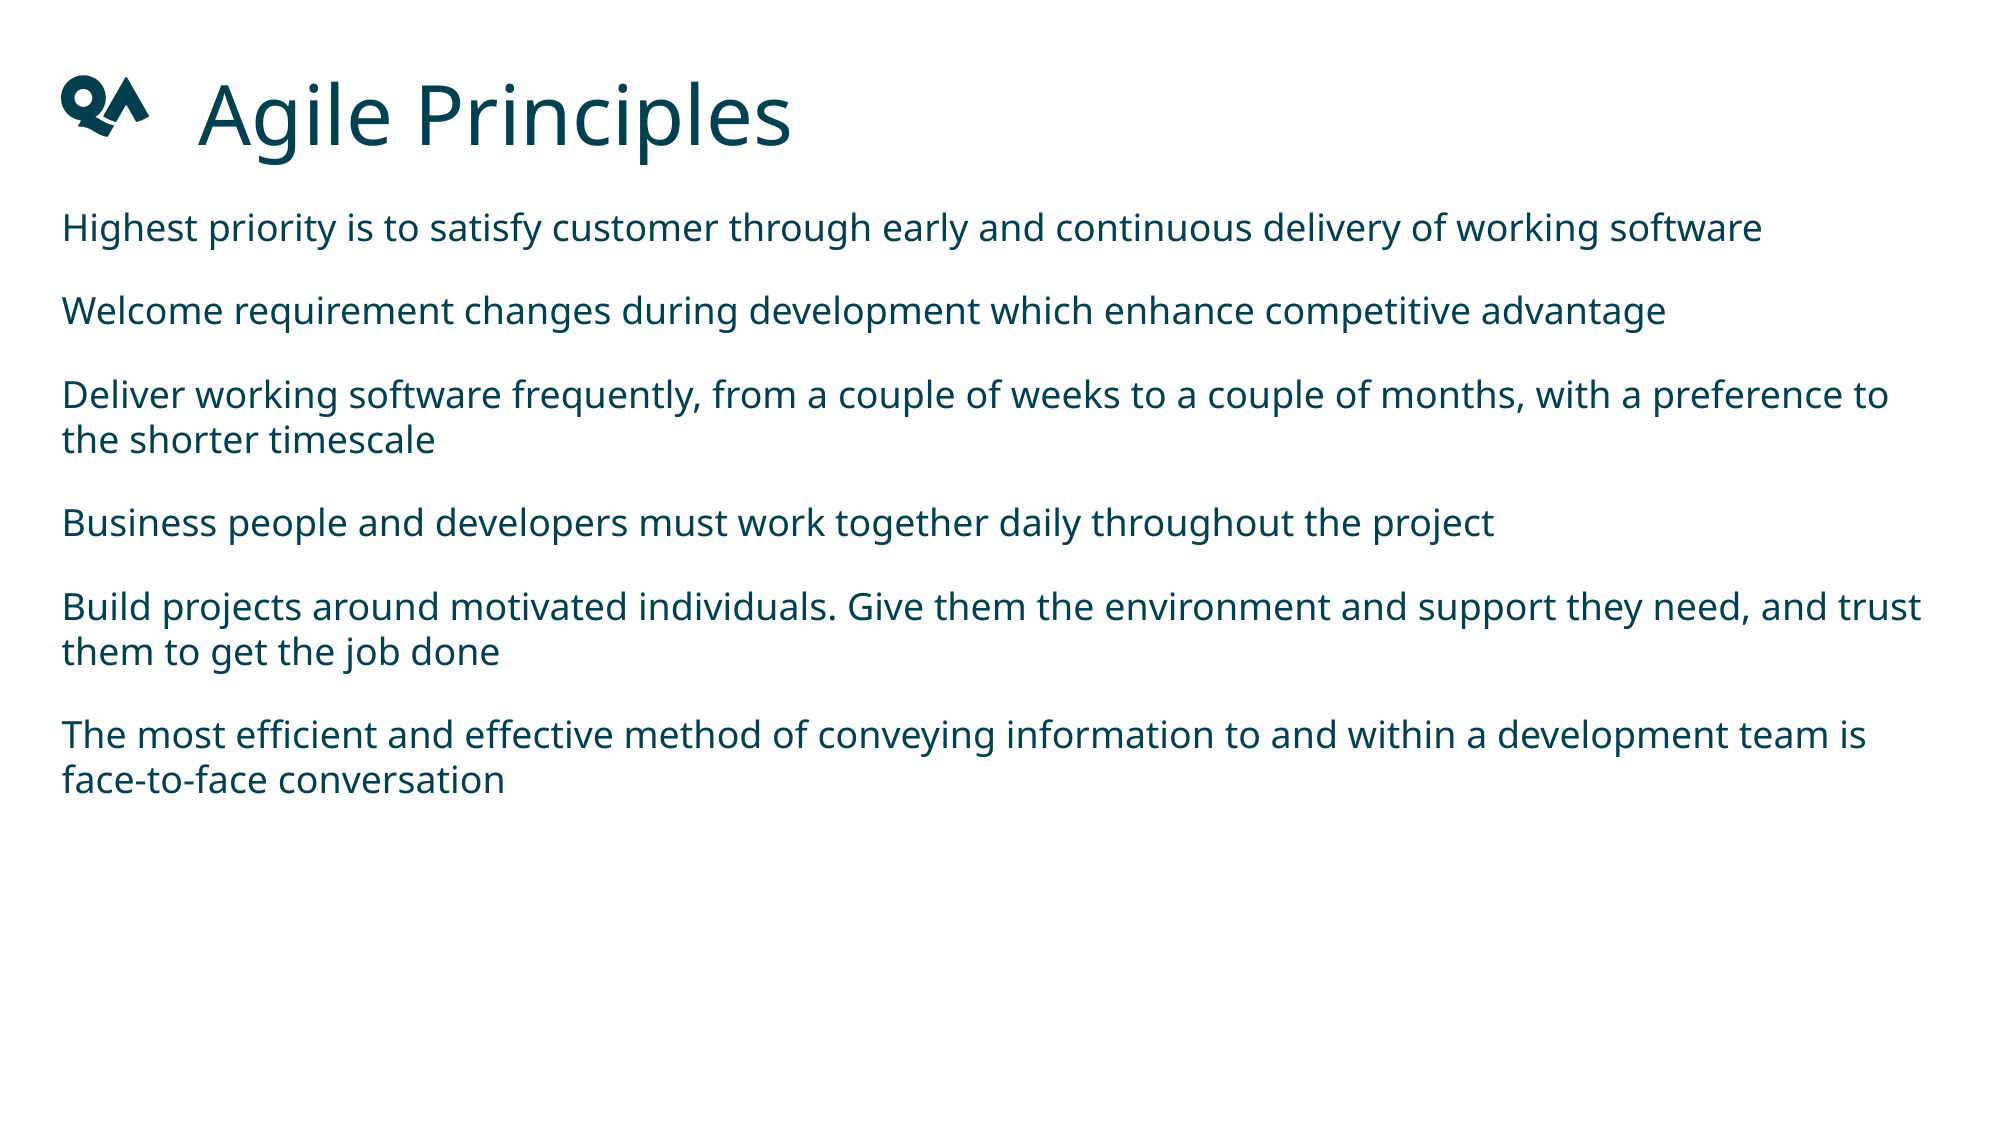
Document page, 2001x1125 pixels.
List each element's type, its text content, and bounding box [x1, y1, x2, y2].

list Agile Principles [198, 62, 1937, 148]
list Highest priority is to satisfy customer through early and continuous delivery of working software Welcome requirement changes during development which enhance competitive advantage Deliver working software frequently, from a couple of weeks to a couple of months, with a preference to the shorter timescale Business people and developers must work together daily throughout the project Build projects around motivated individuals. Give them the environment and support they need, and trust them to get the job done The most efficient and effective method of conveying information to and within a development team is face-to-face conversation [61, 203, 1937, 1063]
picture [44, 61, 166, 148]
